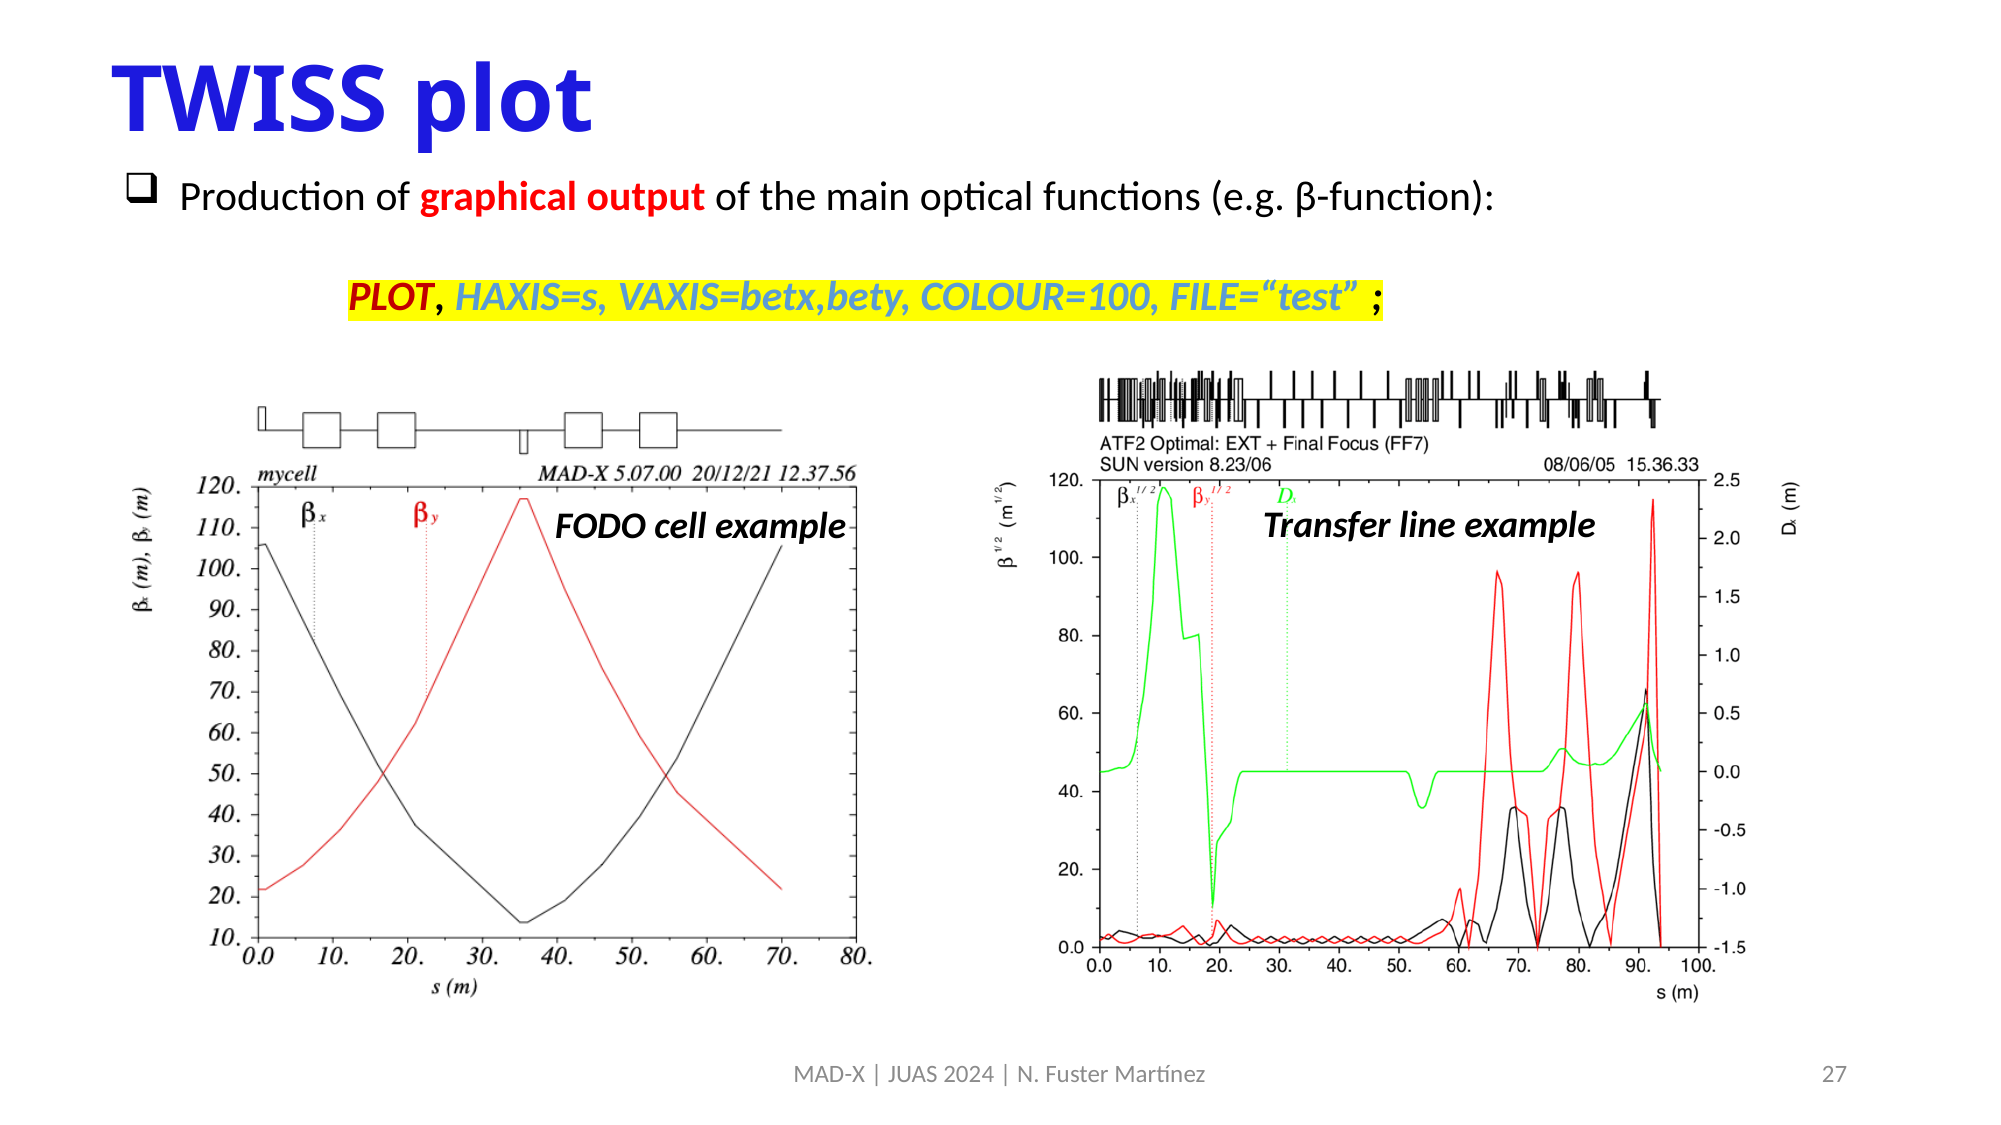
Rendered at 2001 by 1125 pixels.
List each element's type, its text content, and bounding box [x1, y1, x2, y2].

footer MAD-X | JUAS 2024 | N. Fuster Martínez [662, 1042, 1338, 1103]
text_box TWISS plot [0, 0, 2000, 211]
slide_number 27 [1412, 1042, 1863, 1103]
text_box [108, 363, 1803, 1016]
text_box Production of graphical output of the main optical functions (e.g. β-function): PLOT, HAXIS=s, VAXIS=betx,bety, COLOUR=100, FILE=“test” ; [108, 211, 1714, 327]
